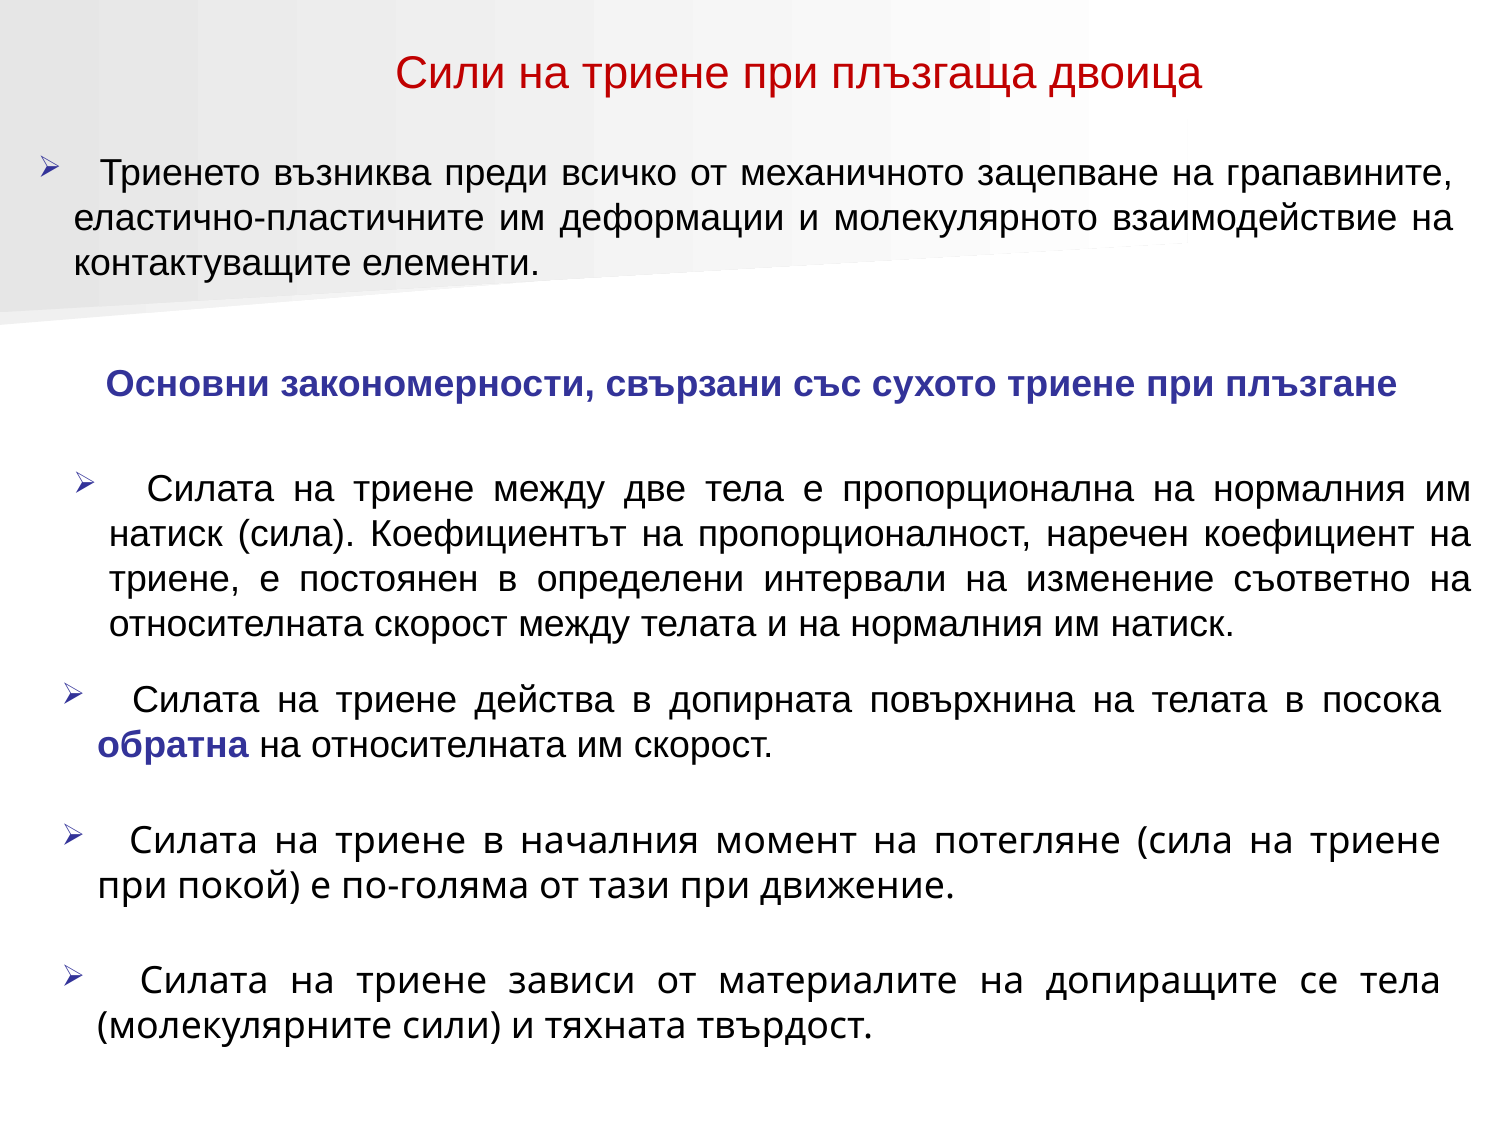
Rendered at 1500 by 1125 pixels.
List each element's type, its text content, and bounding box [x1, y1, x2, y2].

text_box Силата на триене между две тела е пропорционална на нормалния им натиск (сила). Коефициентът на пропорционалност, наречен коефициент на триене, е постоянен в определени интервали на изменение съответно на относителната скорост между телата и на нормалния им натиск. [58, 456, 1487, 652]
text_box Силата на триене действа в допирната повърхнина на телата в посока обратна на относителната им скорост. [46, 667, 1457, 773]
text_box Основни закономерности, свързани със сухото триене при плъзгане [35, 351, 1469, 412]
text_box Силата на триене в началния момент на потегляне (сила на триене при покой) е по-голяма от тази при движение. [46, 808, 1457, 914]
text_box Силата на триене зависи от материалите на допиращите се тела (молекулярните сили) и тяхната твърдост. [46, 949, 1457, 1054]
text_box Сили на триене при плъзгаща двоица [116, 35, 1463, 118]
text_box Триенето възниква преди всичко от механичното зацепване на грапавините, еластично-пластичните им деформации и молекулярното взаимодействие на контактуващите елементи. [23, 140, 1469, 291]
